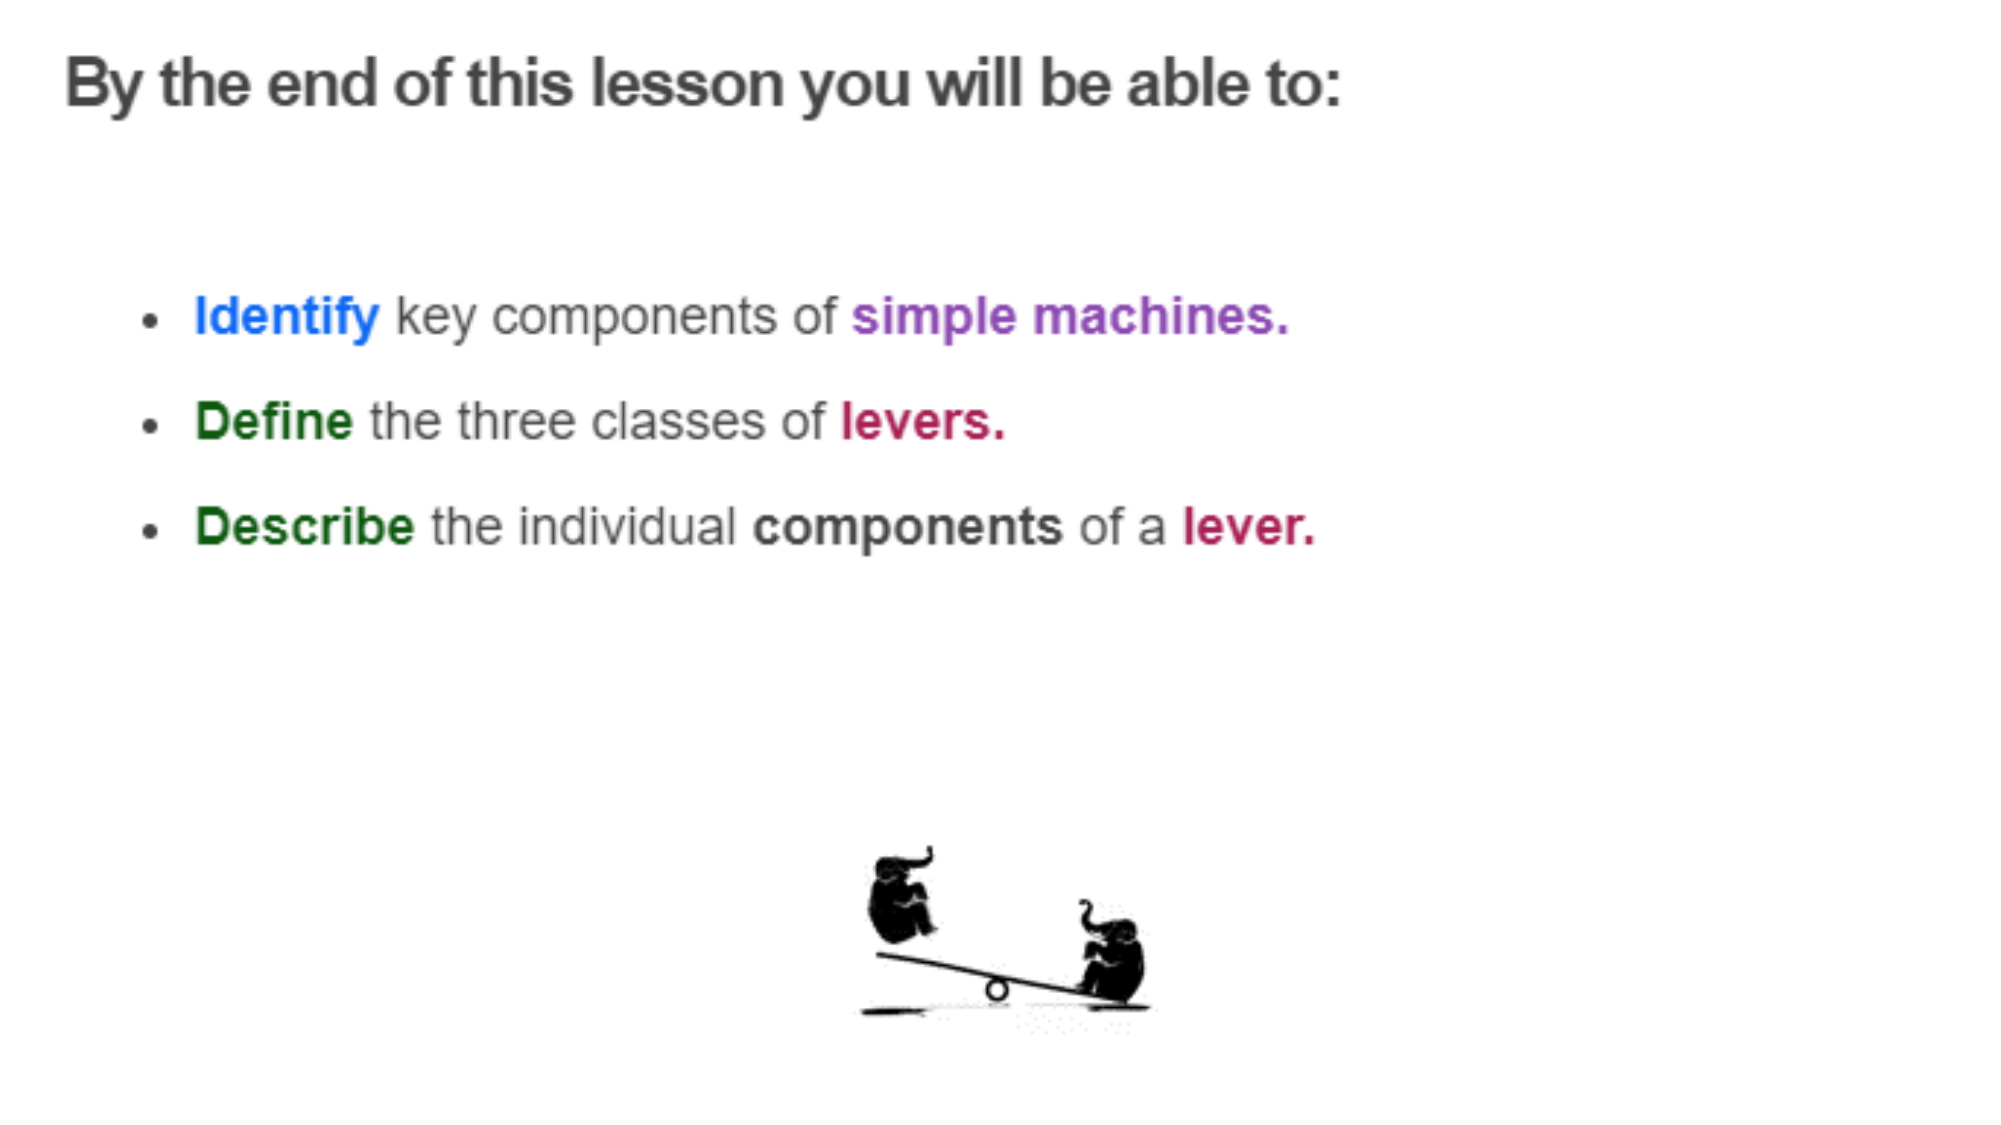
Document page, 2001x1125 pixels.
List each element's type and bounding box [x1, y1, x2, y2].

text_box [549, 629, 1453, 1053]
picture [18, 22, 1453, 601]
